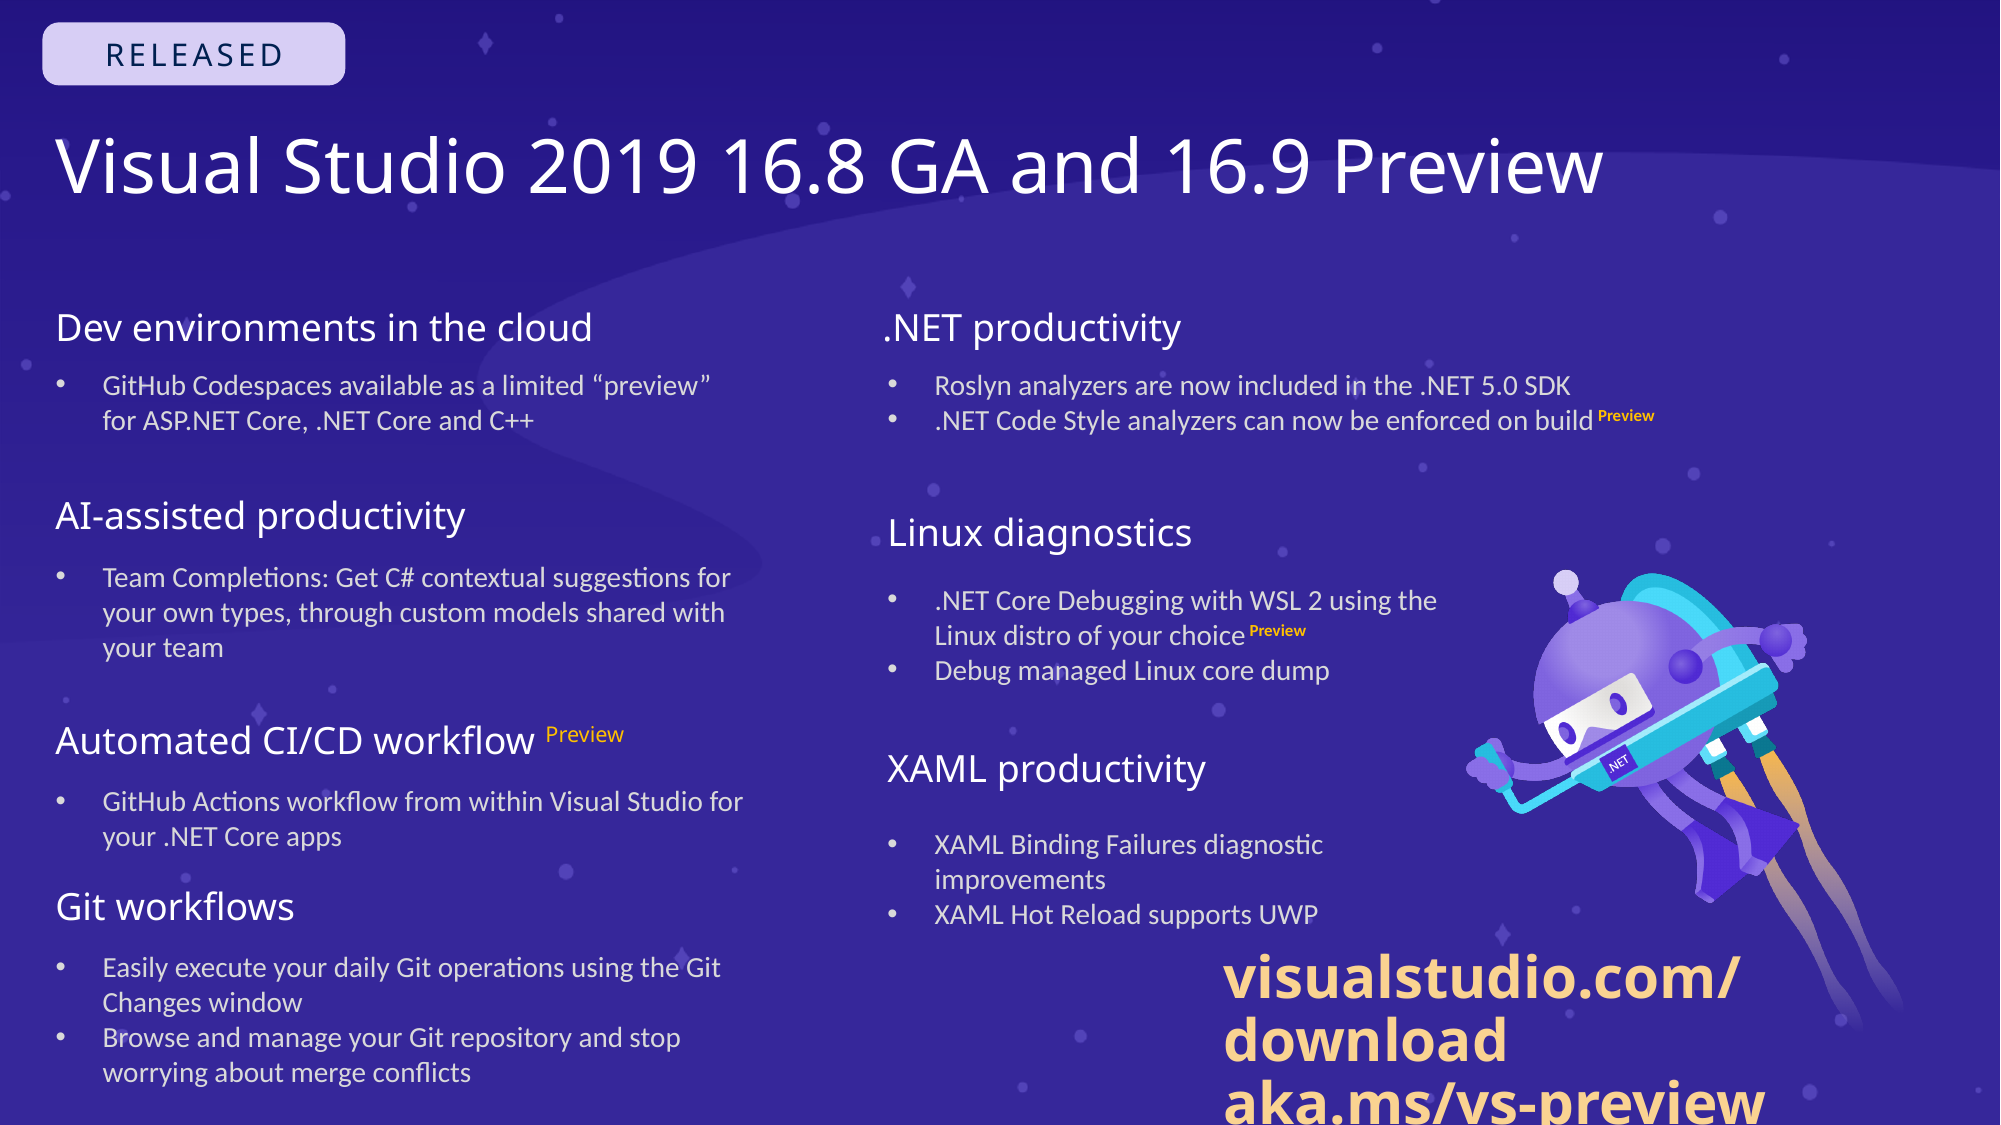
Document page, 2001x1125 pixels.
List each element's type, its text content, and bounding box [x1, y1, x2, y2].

picture [0, 0, 2000, 1125]
text_box Linux diagnostics [872, 501, 1462, 561]
text_box Team Completions: Get C# contextual suggestions for your own types, through custom models shared with your team [40, 550, 765, 671]
text_box GitHub Actions workflow from within Visual Studio for your .NET Core apps [40, 775, 765, 860]
text_box Git workflows [40, 875, 629, 935]
title Visual Studio 2019 16.8 GA and 16.9 Preview [40, 114, 1949, 224]
text_box Dev environments in the cloud [40, 296, 629, 357]
text_box visualstudio.com/download aka.ms/vs-preview [1208, 988, 1928, 1098]
text_box .NET Core Debugging with WSL 2 using the Linux distro of your choice Preview Debug managed Linux core dump [872, 573, 1480, 694]
text_box AI-assisted productivity [40, 484, 629, 545]
text_box XAML productivity [872, 737, 1462, 797]
text_box Easily execute your daily Git operations using the Git Changes window Browse and manage your Git repository and stop worrying about merge conflicts [40, 941, 765, 1096]
text_box Automated CI/CD workflow Preview [40, 709, 659, 769]
text_box GitHub Codespaces available as a limited “preview” for ASP.NET Core, .NET Core and C++ [40, 358, 765, 444]
text_box .NET productivity [867, 296, 1456, 357]
text_box Roslyn analyzers are now included in the .NET 5.0 SDK .NET Code Style analyzers can now be enforced on build Preview [872, 358, 1815, 479]
text_box XAML Binding Failures diagnostic improvements XAML Hot Reload supports UWP [872, 818, 1480, 938]
